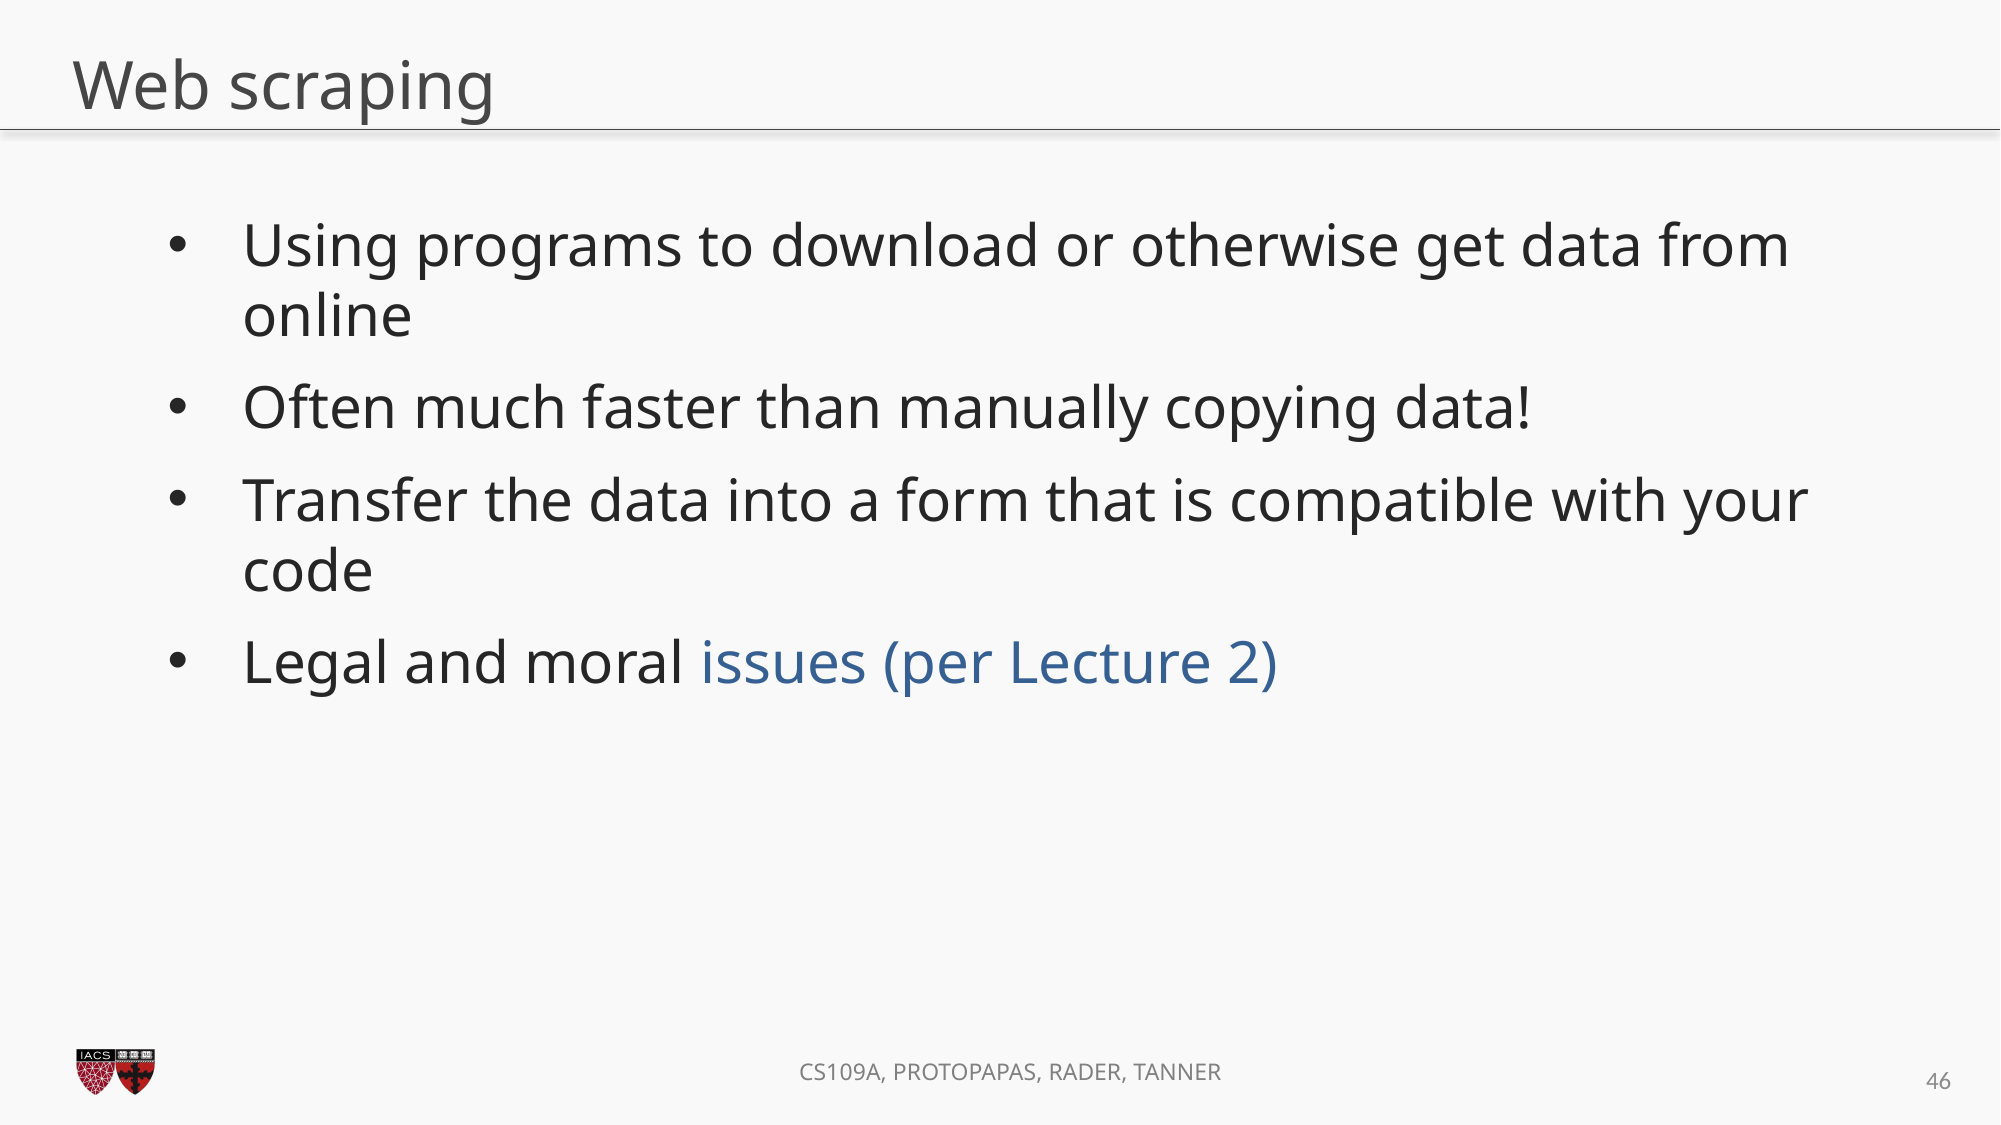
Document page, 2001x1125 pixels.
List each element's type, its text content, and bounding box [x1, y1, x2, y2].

title Web scraping [57, 35, 1943, 162]
list Using programs to download or otherwise get data from online Often much faster than manually copying data! Transfer the data into a form that is compatible with your code Legal and moral issues (per Lecture 2) [152, 201, 1847, 957]
picture [75, 1049, 155, 1095]
slide_number 46 [1500, 1050, 1967, 1110]
